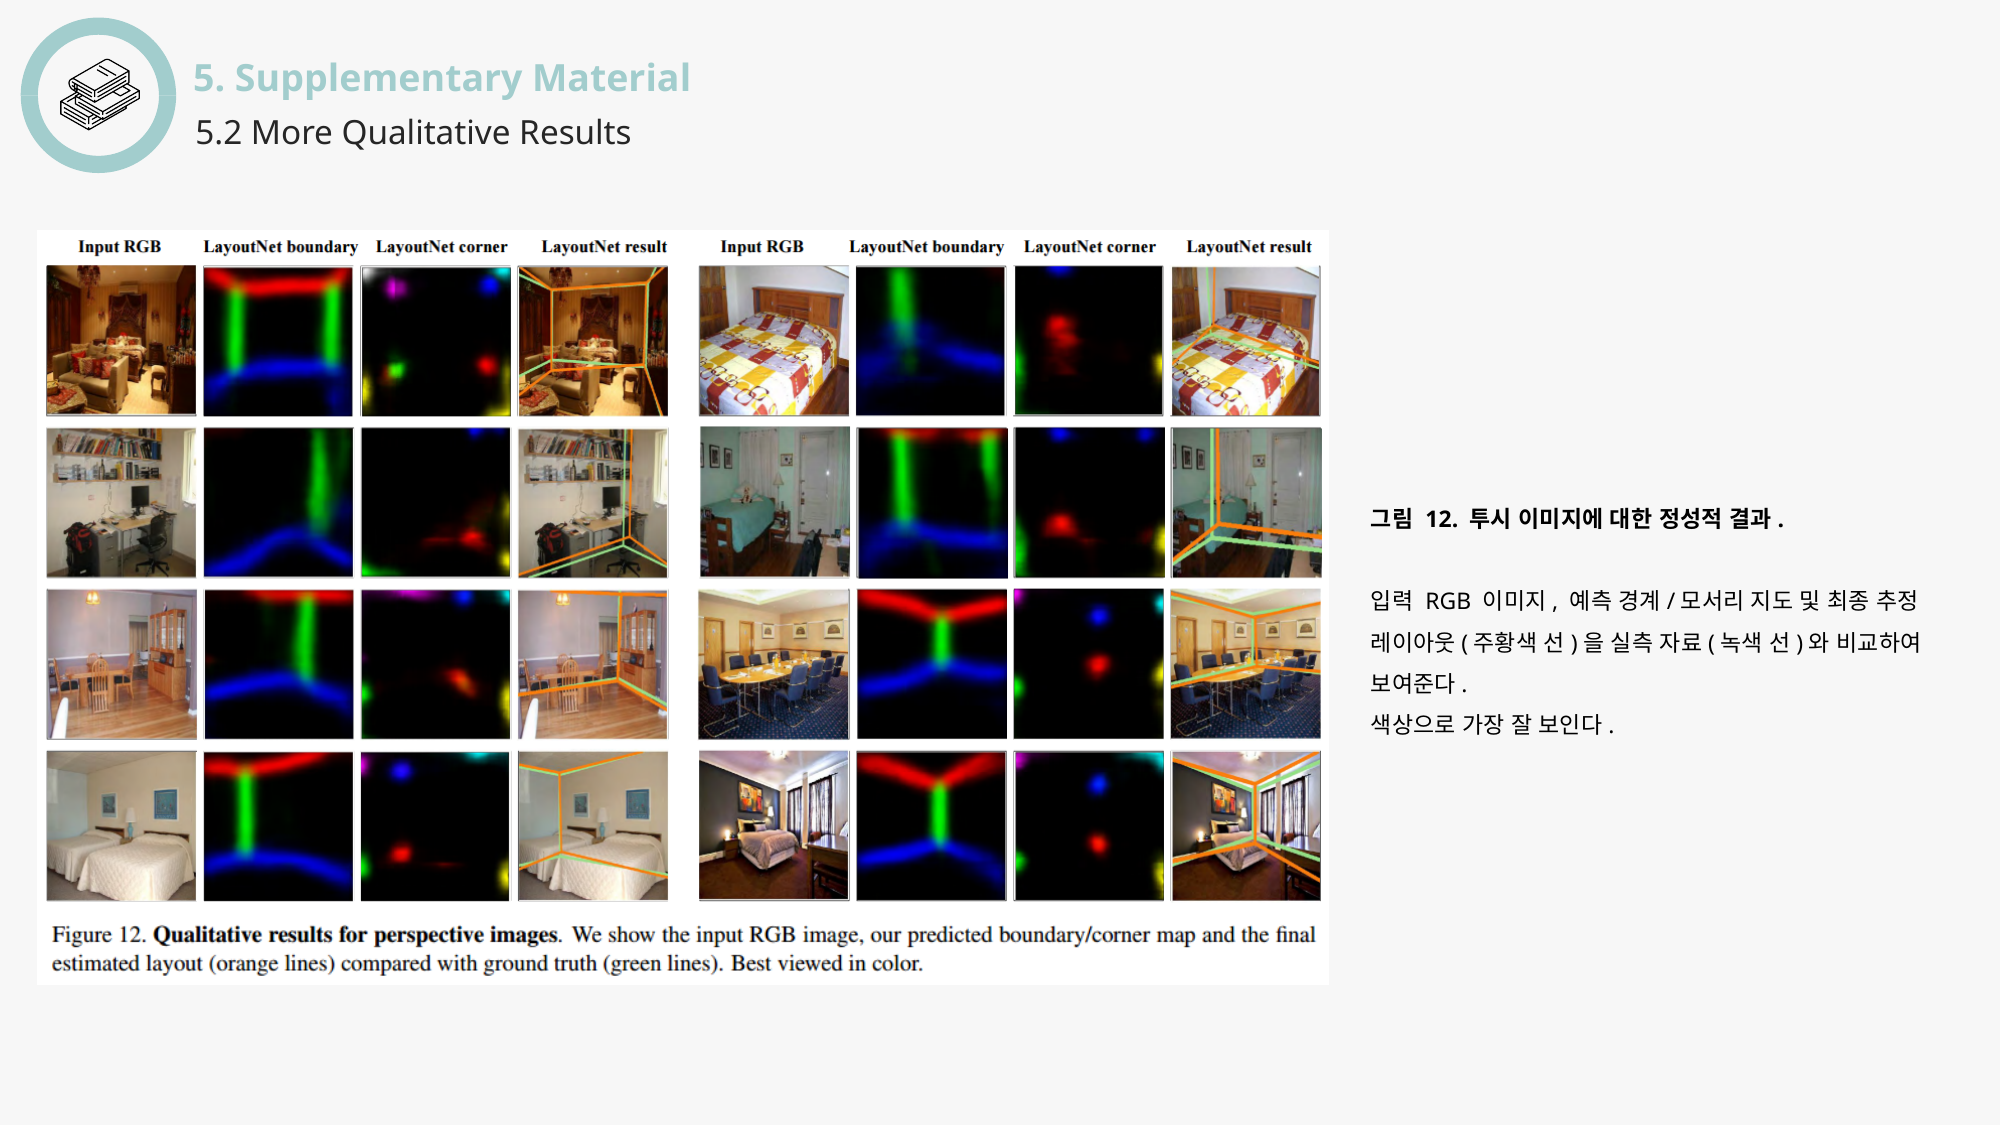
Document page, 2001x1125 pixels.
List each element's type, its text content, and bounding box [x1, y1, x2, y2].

text_box 5. Supplementary Material [178, 46, 788, 107]
text_box [19, 16, 178, 97]
text_box 5.2 More Qualitative Results [180, 104, 1075, 159]
text_box [19, 96, 178, 175]
picture [60, 55, 140, 134]
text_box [37, 230, 1329, 985]
text_box 그림 12. 투시 이미지에 대한 정성적 결과. 입력 RGB 이미지, 예측 경계/모서리 지도 및 최종 추정 레이아웃(주황색 선)을 실측 자료(녹색 선)와 비교하여 보여준다. 색상으로 가장 잘 보인다. [1356, 483, 1963, 746]
